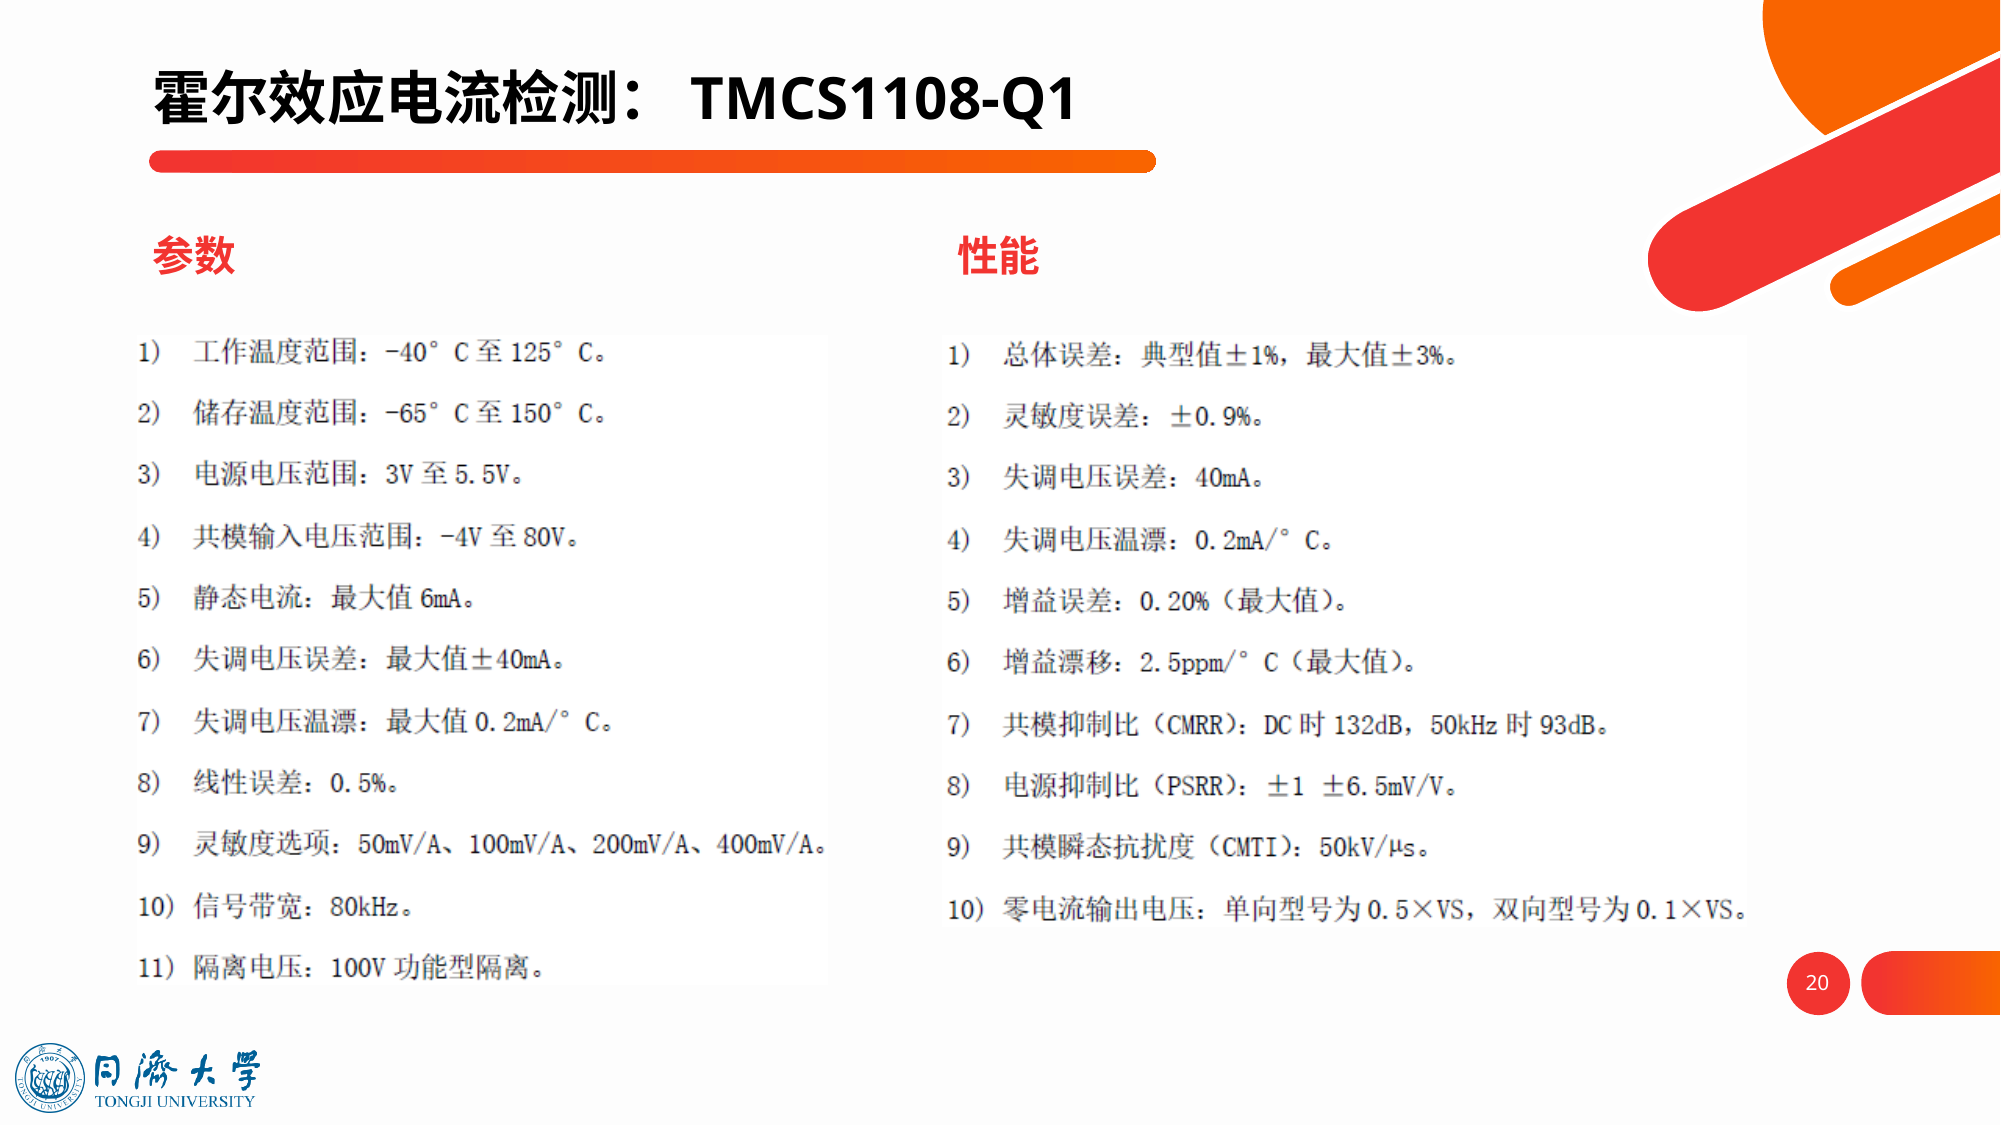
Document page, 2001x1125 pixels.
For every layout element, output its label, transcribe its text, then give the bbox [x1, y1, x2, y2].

text_box 参数 [137, 227, 923, 288]
text_box 性能 [942, 227, 1623, 288]
picture [942, 335, 1747, 927]
title 霍尔效应电流检测：TMCS1108-Q1 [137, 0, 1623, 203]
picture [15, 1043, 85, 1113]
picture [95, 1050, 260, 1107]
picture [137, 335, 828, 985]
slide_number 20 [1772, 650, 1863, 1125]
